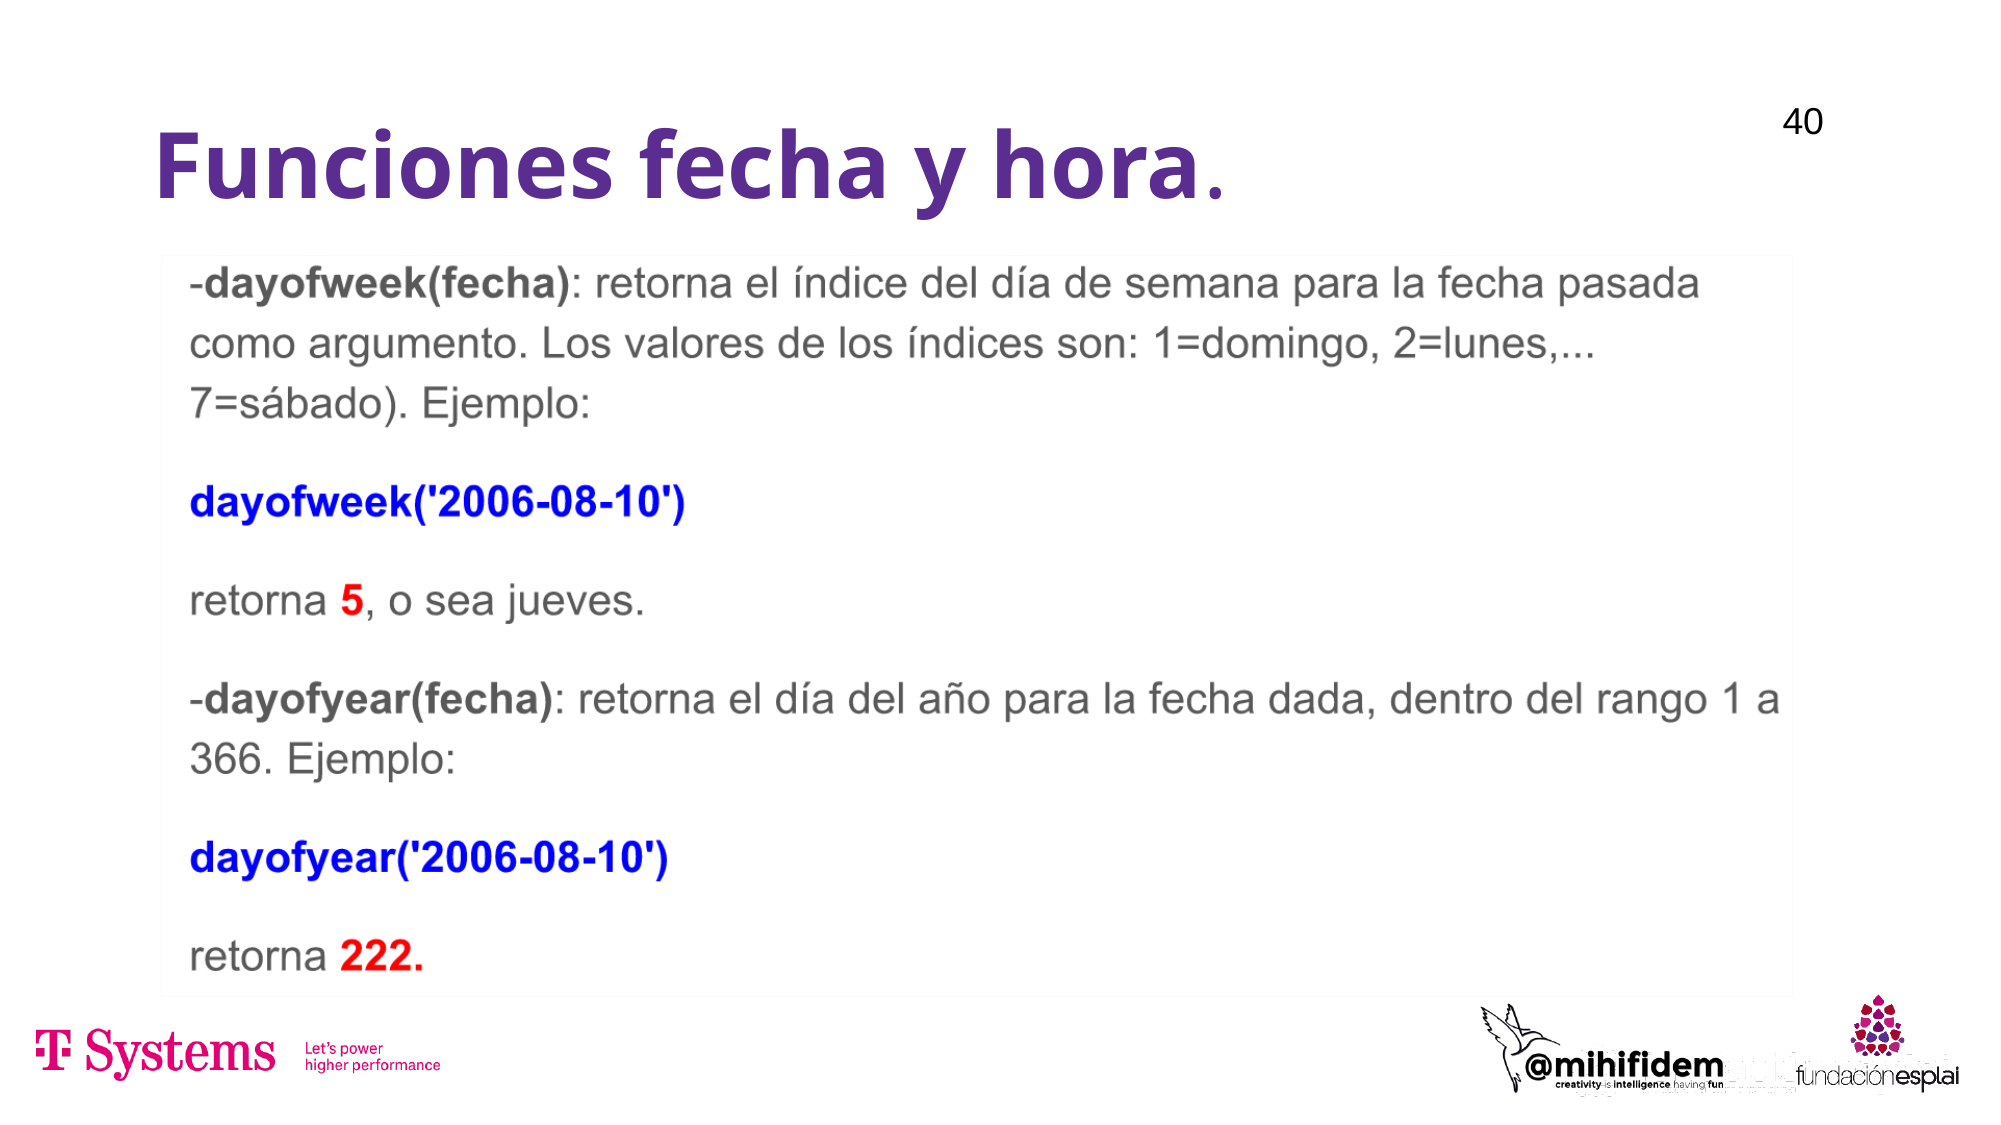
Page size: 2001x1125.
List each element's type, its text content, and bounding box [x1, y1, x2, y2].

text_box Funciones fecha y hora. [137, 59, 1863, 278]
text_box 40 [1767, 89, 1863, 150]
picture [36, 1027, 440, 1081]
picture [161, 255, 1965, 1103]
